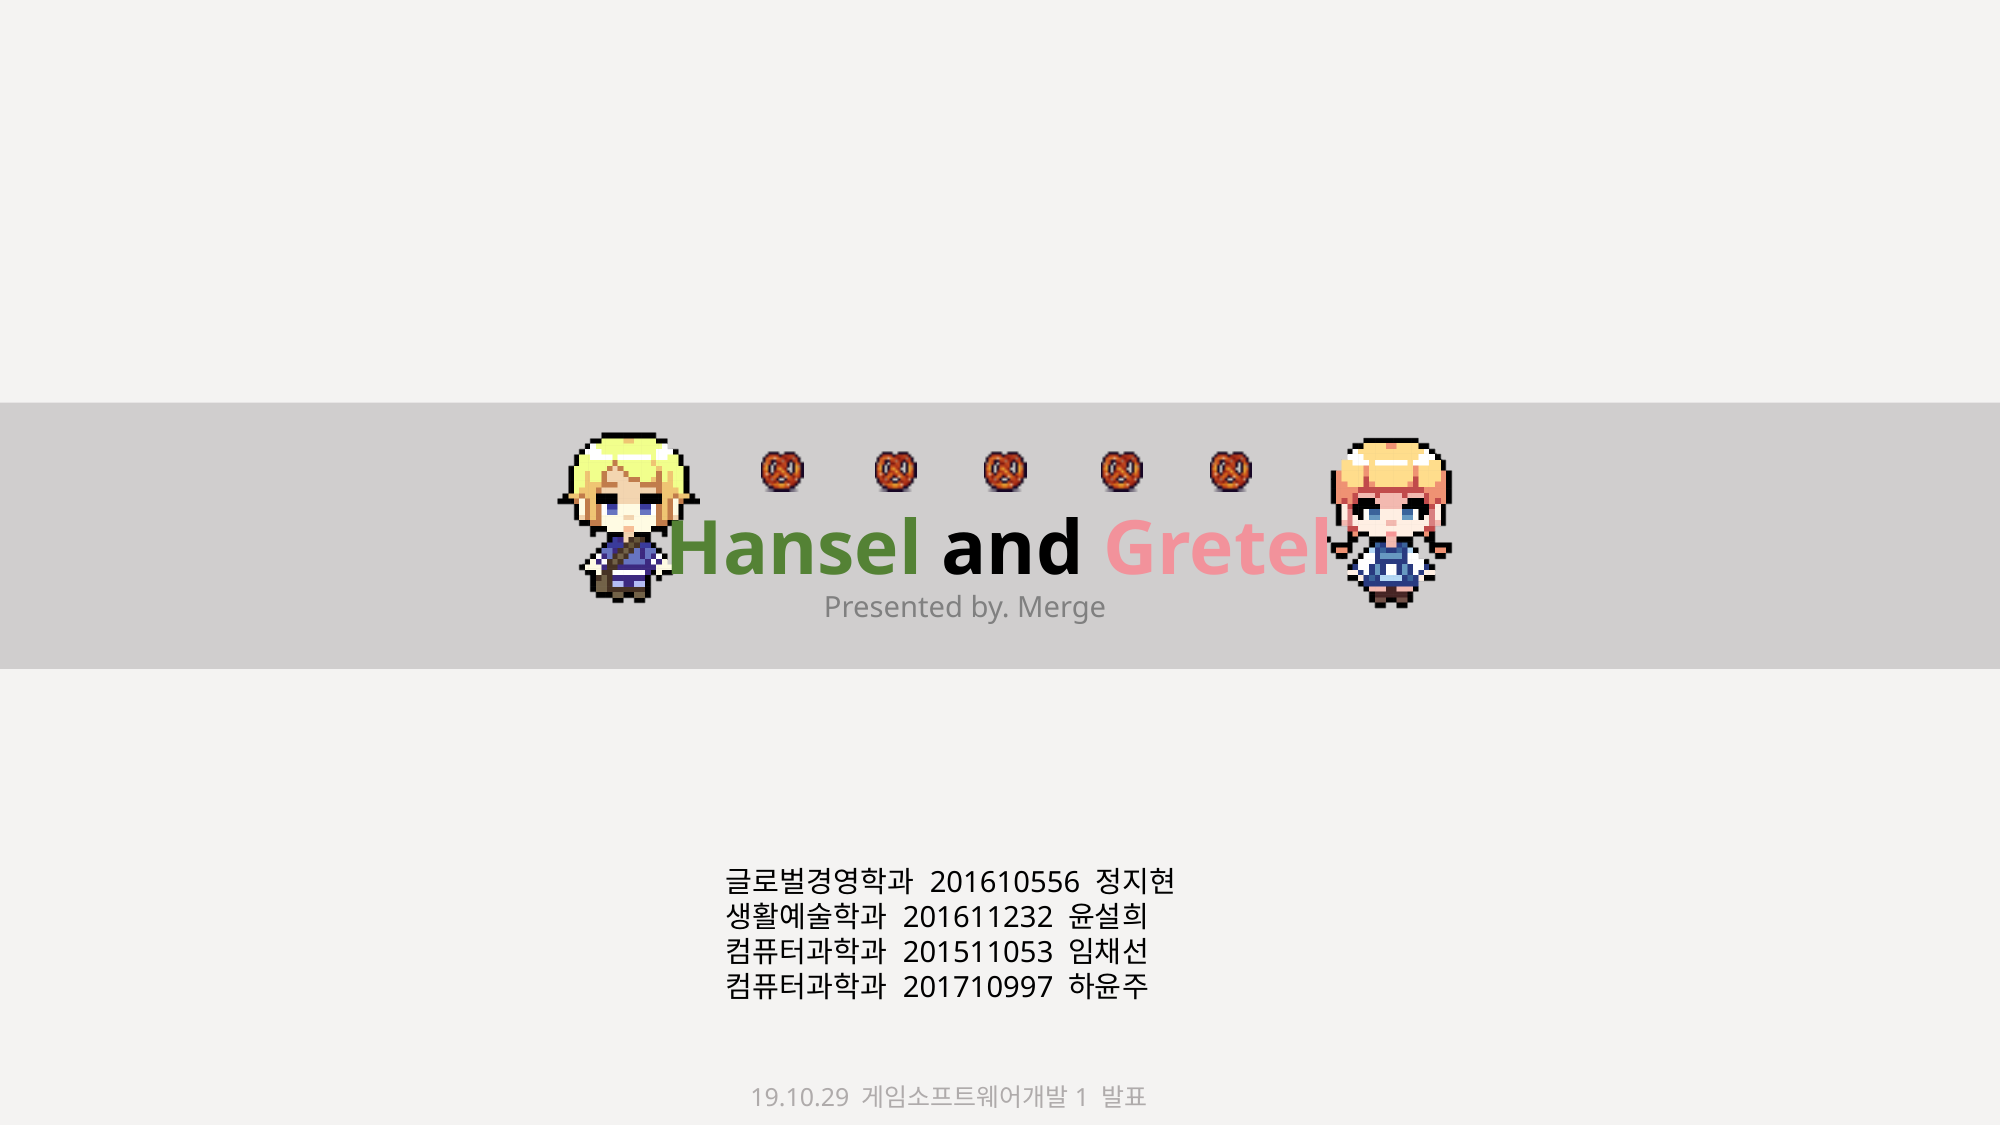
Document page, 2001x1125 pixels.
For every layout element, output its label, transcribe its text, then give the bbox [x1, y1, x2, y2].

text_box Hansel and Gretel [700, 491, 1324, 597]
picture [1101, 450, 1143, 492]
text_box [0, 401, 2000, 670]
text_box 19.10.29 게임소프트웨어개발1 발표 [735, 1074, 1265, 1119]
picture [984, 450, 1027, 492]
picture [875, 450, 917, 492]
picture [1210, 450, 1252, 492]
text_box 글로벌경영학과 201610556 정지현 생활예술학과 201611232 윤설희 컴퓨터과학과 201511053 임채선 컴퓨터과학과 201710997 하윤주 [710, 856, 1289, 1011]
picture [552, 428, 700, 621]
picture [761, 450, 804, 492]
picture [1324, 430, 1478, 621]
text_box Presented by. Merge [809, 581, 1161, 631]
